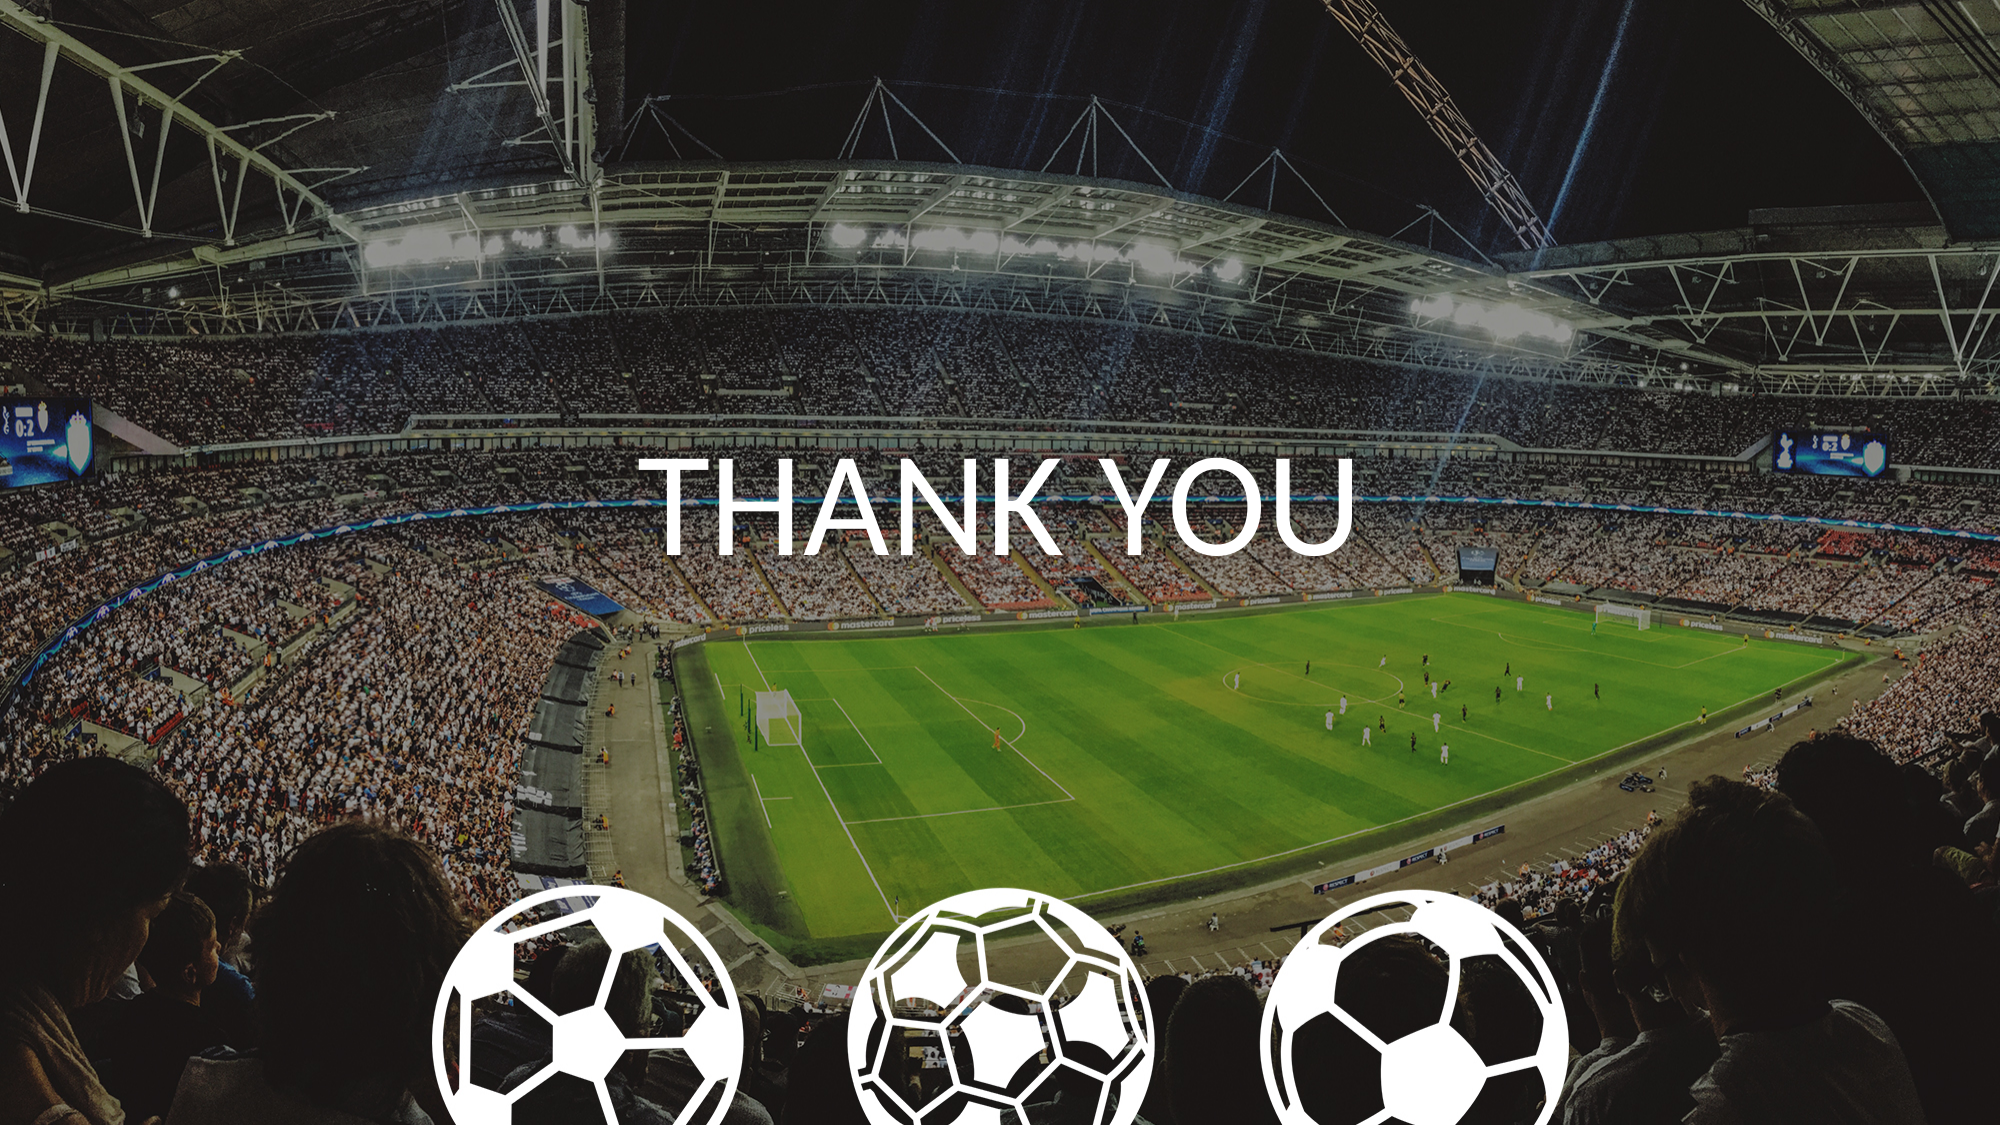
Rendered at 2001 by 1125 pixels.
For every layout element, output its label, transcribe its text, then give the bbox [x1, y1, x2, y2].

picture [0, 0, 2000, 1125]
title THANK YOU [420, 396, 1579, 622]
